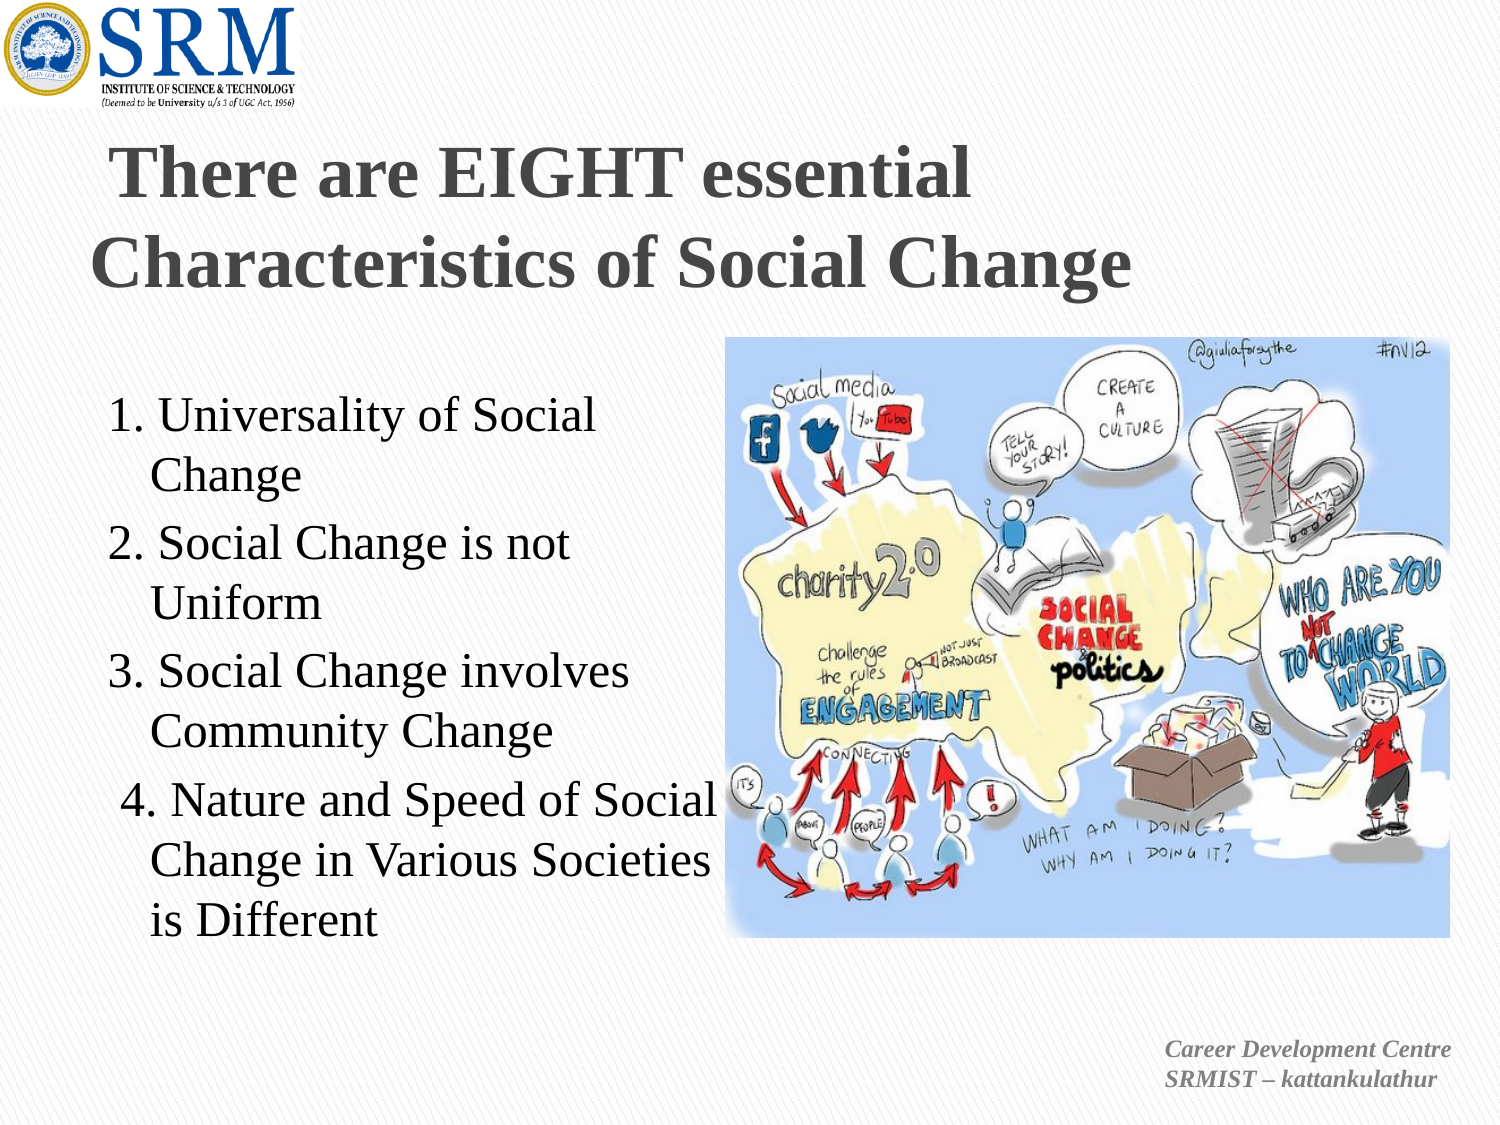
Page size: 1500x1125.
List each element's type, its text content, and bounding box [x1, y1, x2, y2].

list 1. Universality of Social Change 2. Social Change is not Uniform 3. Social Change involves Community Change 4. Nature and Speed of Social Change in Various Societies is Different [75, 236, 738, 1025]
title There are EIGHT essential Characteristics of Social Change [75, 44, 1425, 200]
text_box Career Development Centre SRMIST – kattankulathur [1149, 1024, 1475, 1100]
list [724, 337, 1451, 938]
picture [0, 0, 301, 109]
